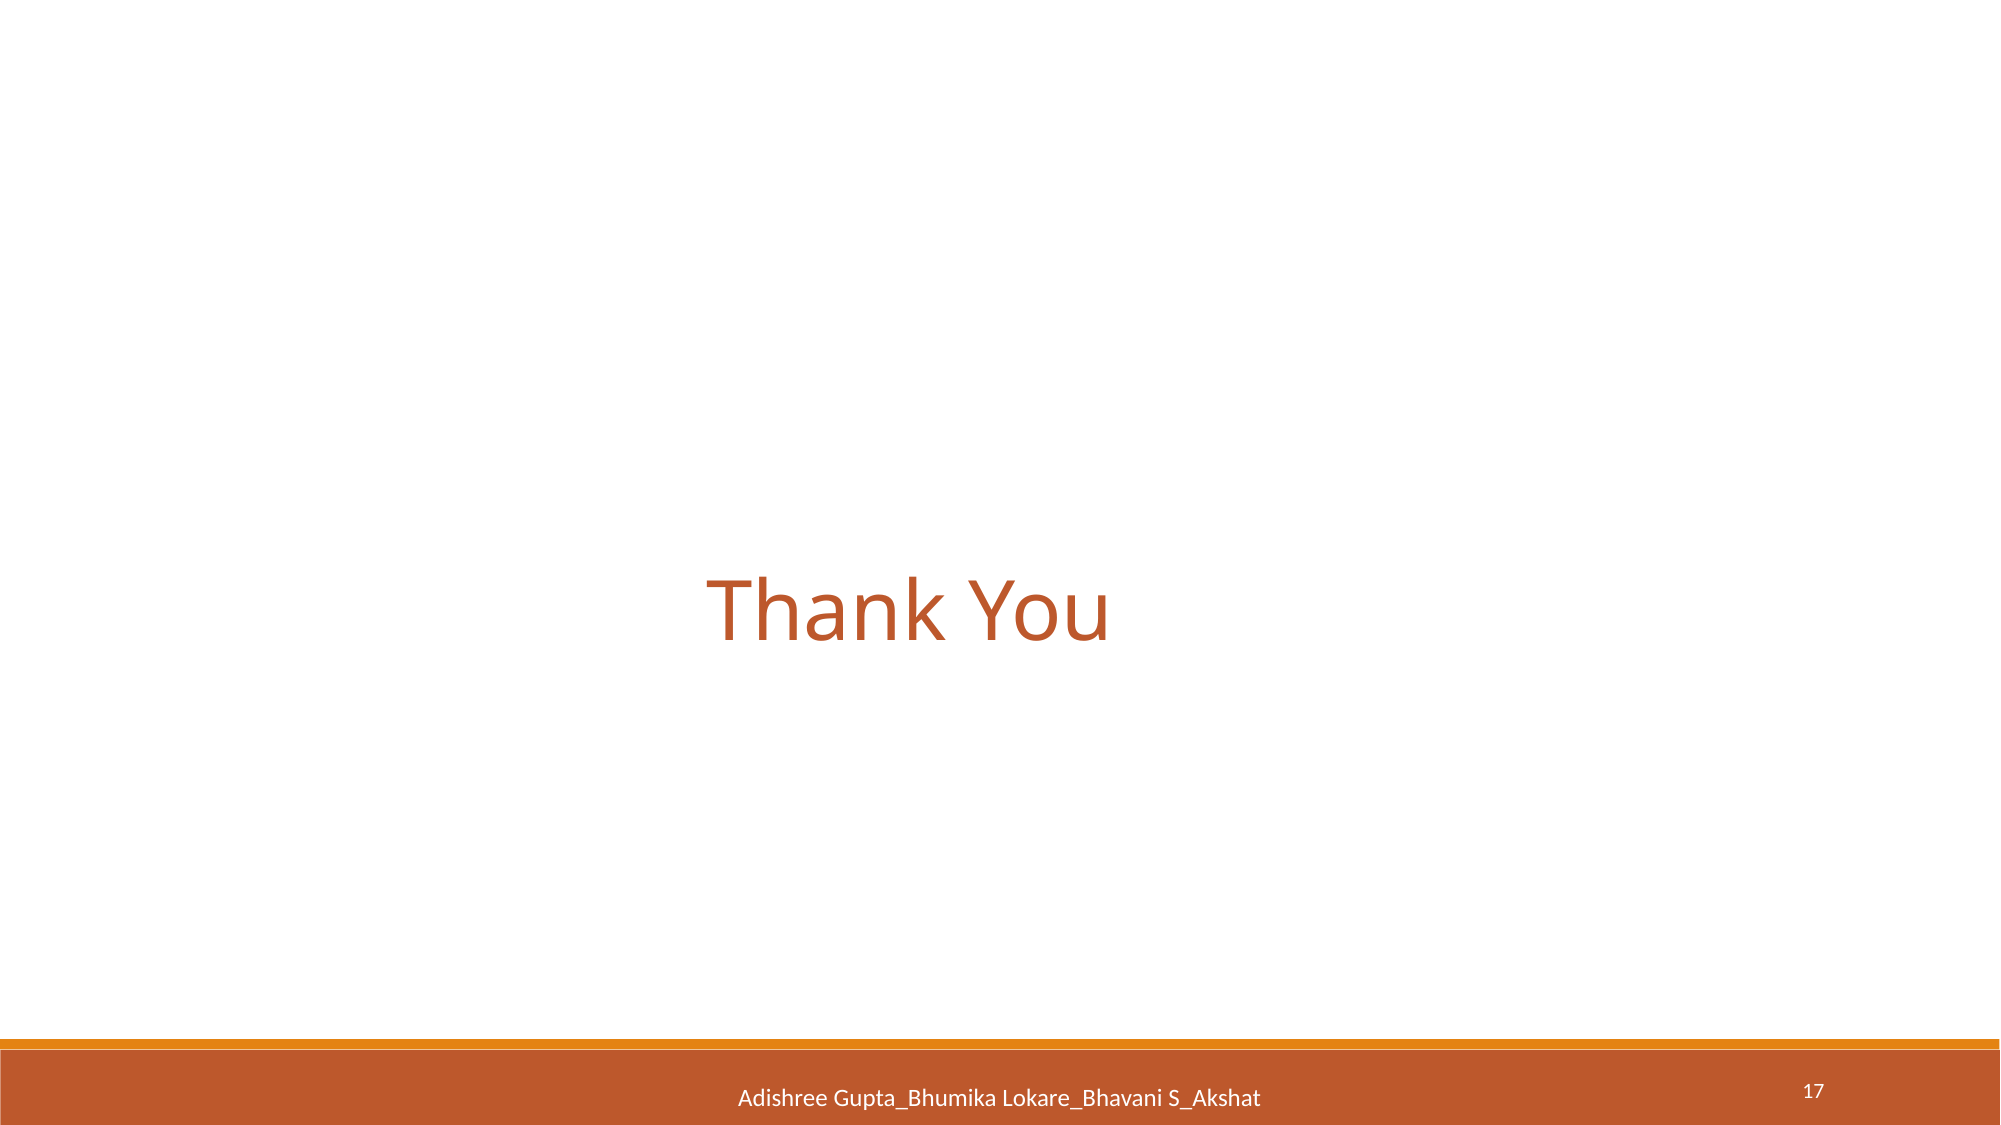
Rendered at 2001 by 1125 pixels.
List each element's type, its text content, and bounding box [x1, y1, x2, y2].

text_box Adishree Gupta_Bhumika Lokare_Bhavani S_Akshat [669, 1074, 1330, 1120]
slide_number 17 [1624, 1059, 1840, 1120]
text_box Thank You [319, 549, 1129, 665]
